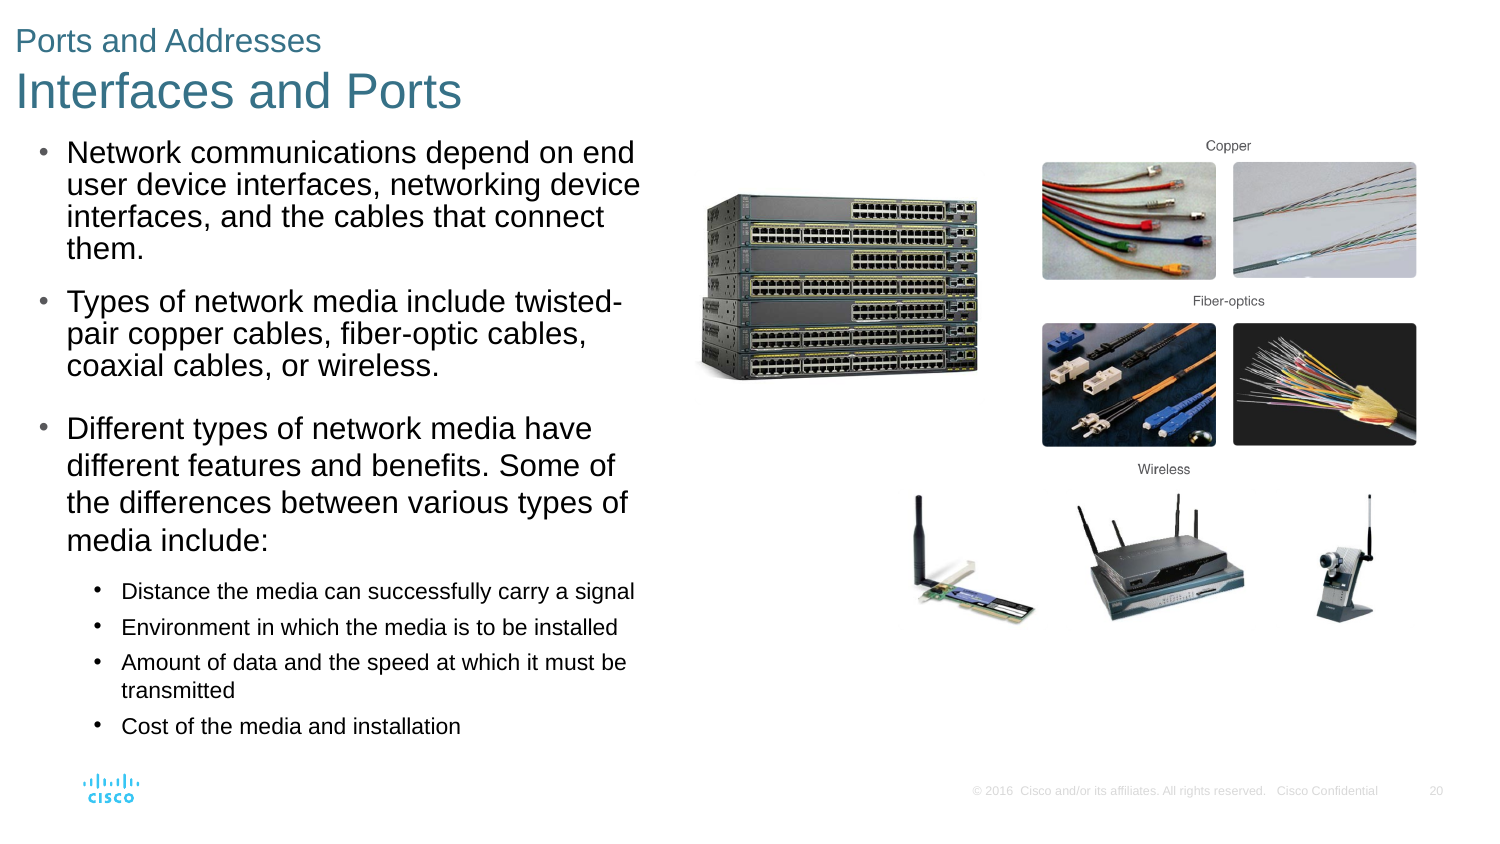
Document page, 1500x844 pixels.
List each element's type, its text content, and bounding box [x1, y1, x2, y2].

list Network communications depend on end user device interfaces, networking device interfaces, and the cables that connect them. Types of network media include twisted-pair copper cables, fiber-optic cables, coaxial cables, or wireless. Different types of network media have different features and benefits. Some of the differences between various types of media include: Distance the media can successfully carry a signal Environment in which the media is to be installed Amount of data and the speed at which it must be transmitted Cost of the media and installation [23, 131, 677, 759]
picture [675, 130, 1431, 646]
title Ports and Addresses Interfaces and Ports [0, 6, 1500, 131]
